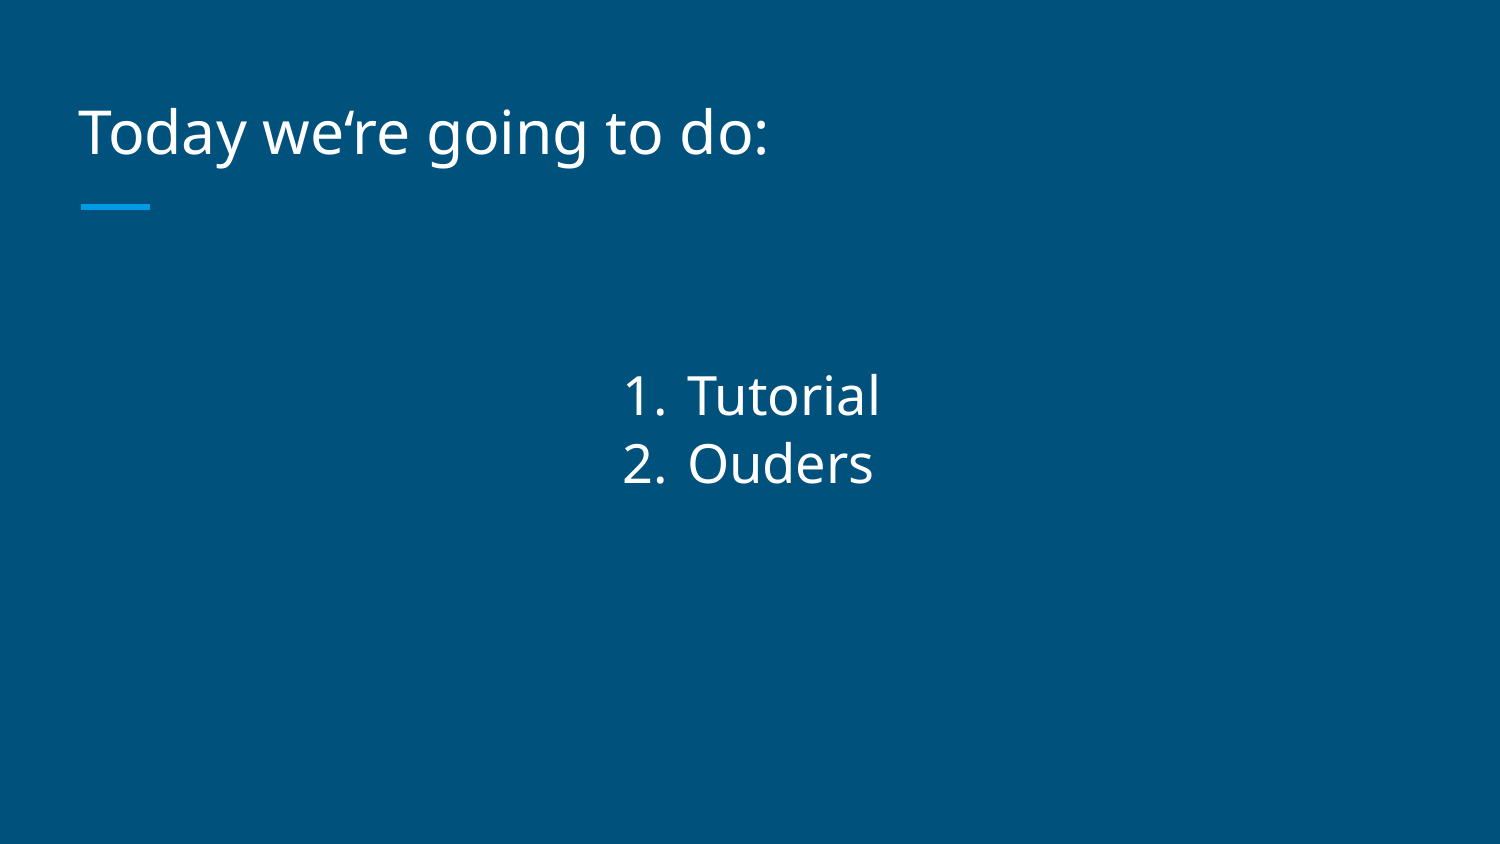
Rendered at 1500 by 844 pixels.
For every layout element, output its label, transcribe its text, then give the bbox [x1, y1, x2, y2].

title Today we‘re going to do: [63, 75, 1437, 188]
list Tutorial Ouders [596, 343, 903, 501]
